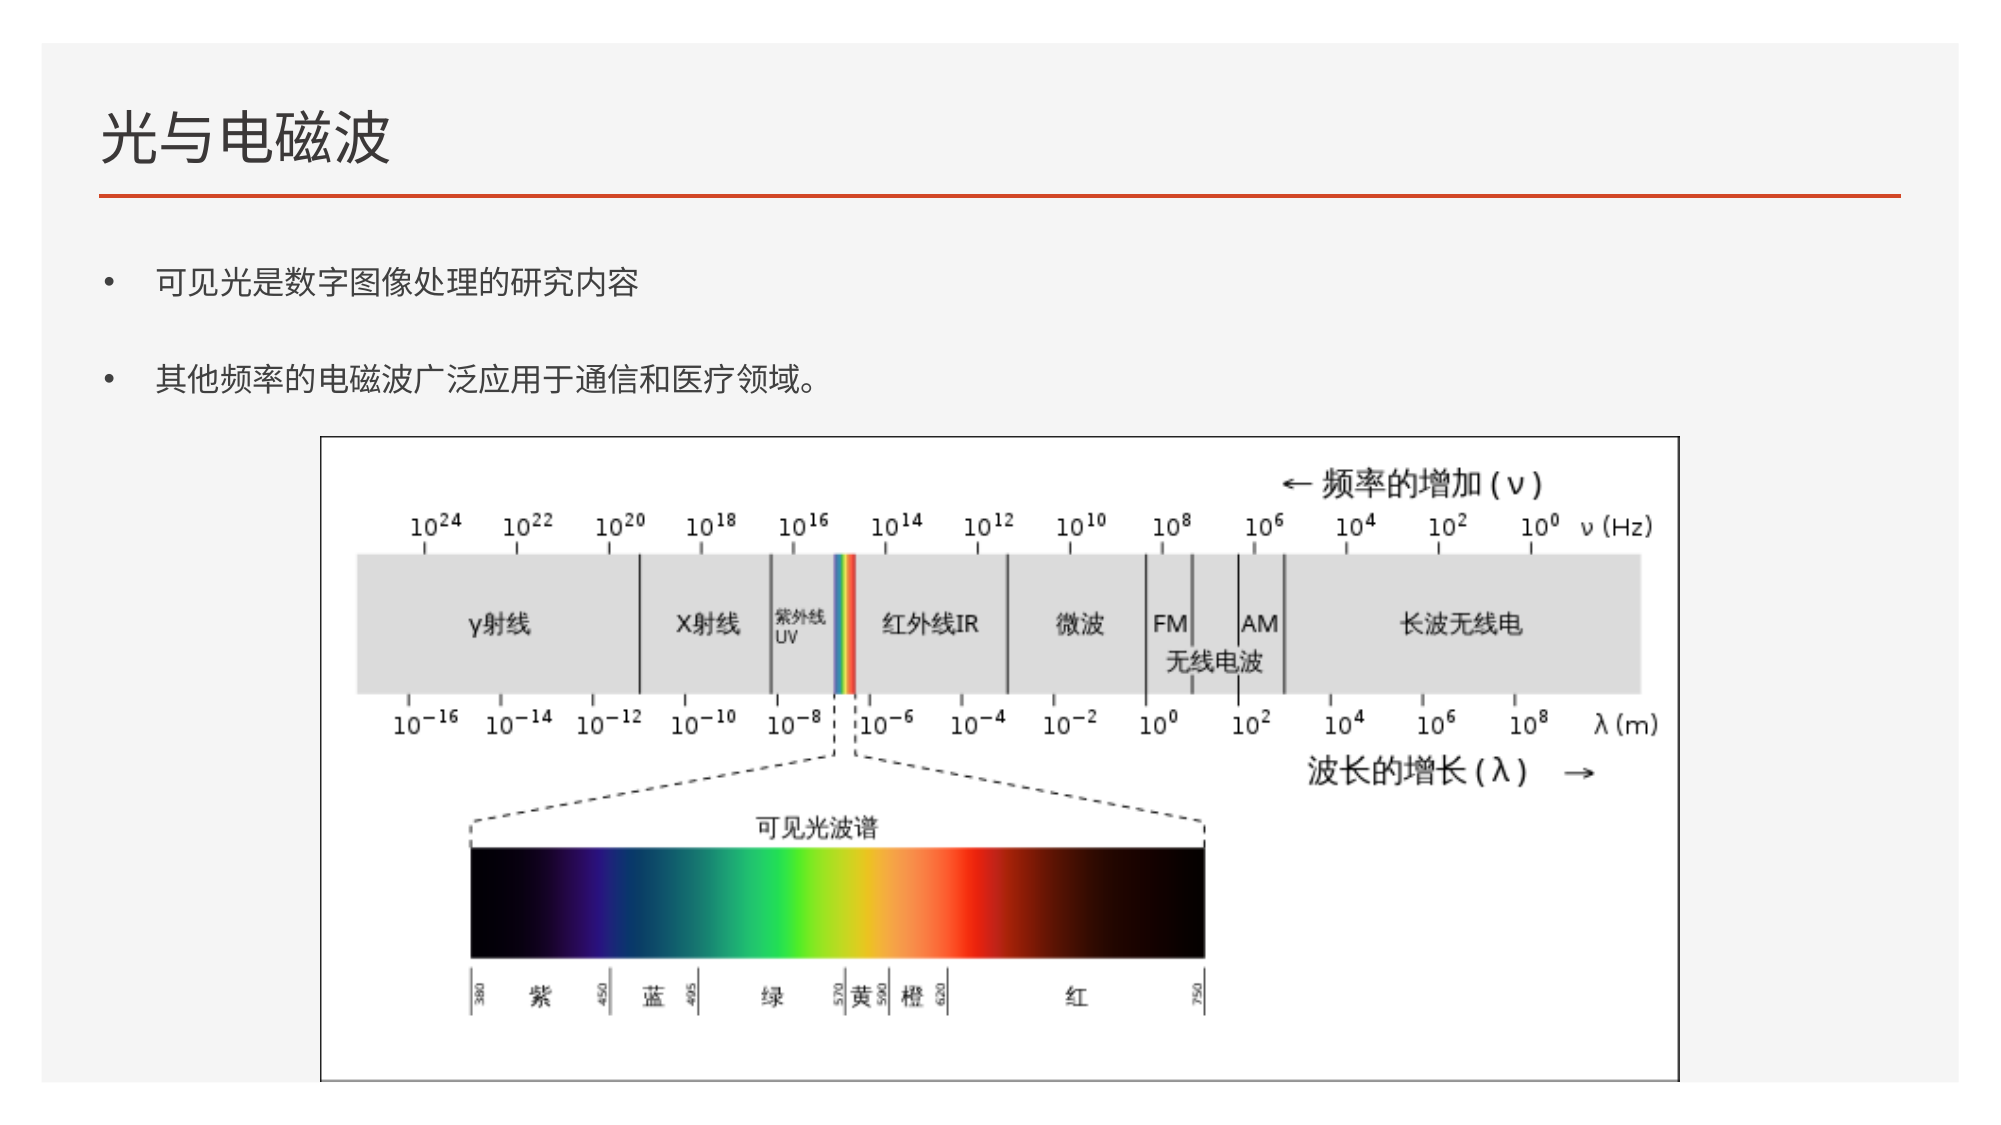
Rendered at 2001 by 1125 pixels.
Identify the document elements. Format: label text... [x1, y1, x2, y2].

title 光与电磁波 [85, 73, 1214, 179]
list 可见光是数字图像处理的研究内容 其他频率的电磁波广泛应用于通信和医疗领域。 [88, 235, 1873, 406]
picture [320, 435, 1680, 1082]
